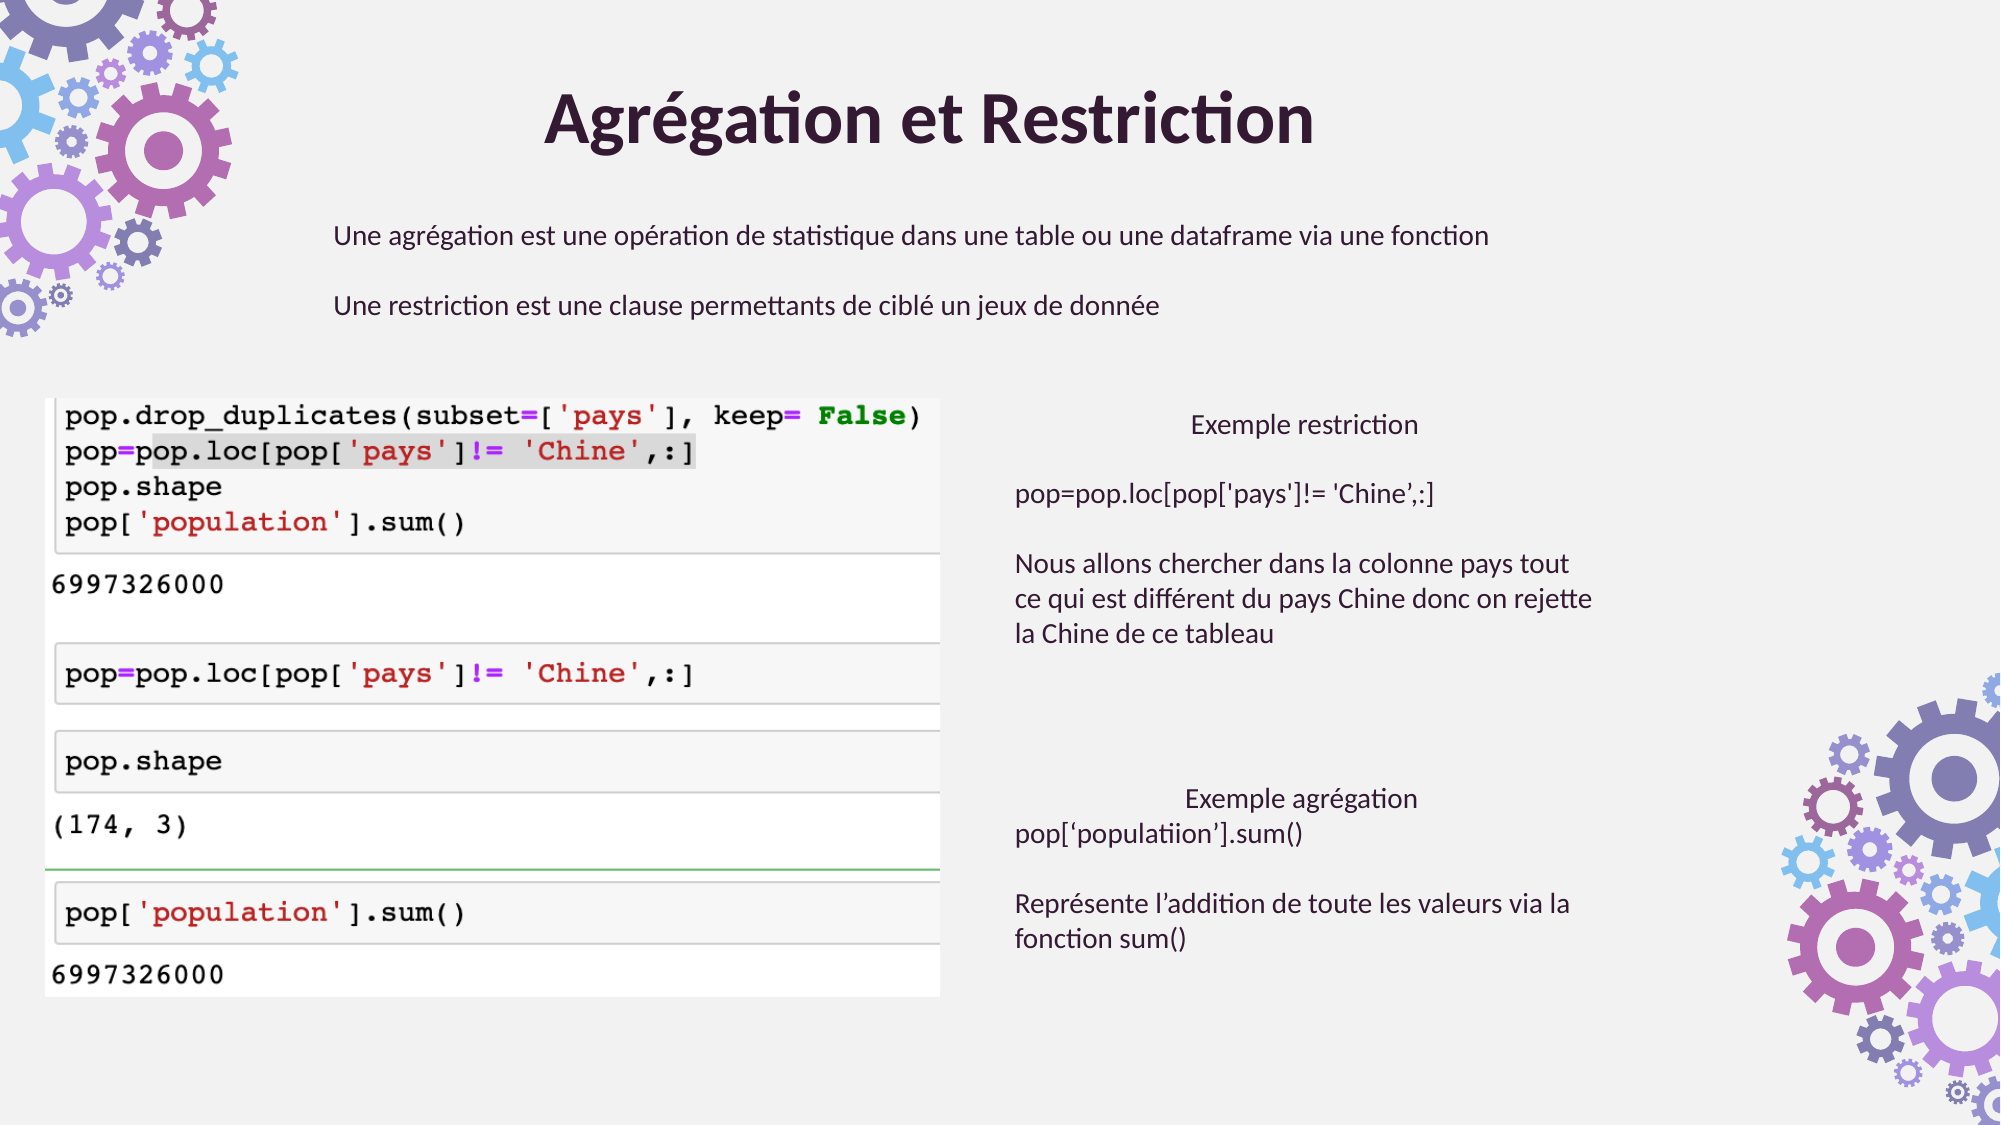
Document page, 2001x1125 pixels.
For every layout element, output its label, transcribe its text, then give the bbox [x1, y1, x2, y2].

text_box Exemple agrégation pop[‘populatiion’].sum() Représente l’addition de toute les valeurs via la fonction sum() [999, 772, 1610, 997]
text_box Agrégation et Restriction [392, 61, 1486, 167]
text_box Exemple restriction pop=pop.loc[pop['pays']!= 'Chine’,:] Nous allons chercher dans la colonne pays tout ce qui est différent du pays Chine donc on rejette la Chine de ce tableau [999, 397, 1610, 657]
picture [45, 398, 940, 997]
text_box Une agrégation est une opération de statistique dans une table ou une dataframe via une fonction Une restriction est une clause permettants de ciblé un jeux de donnée [318, 209, 1560, 364]
